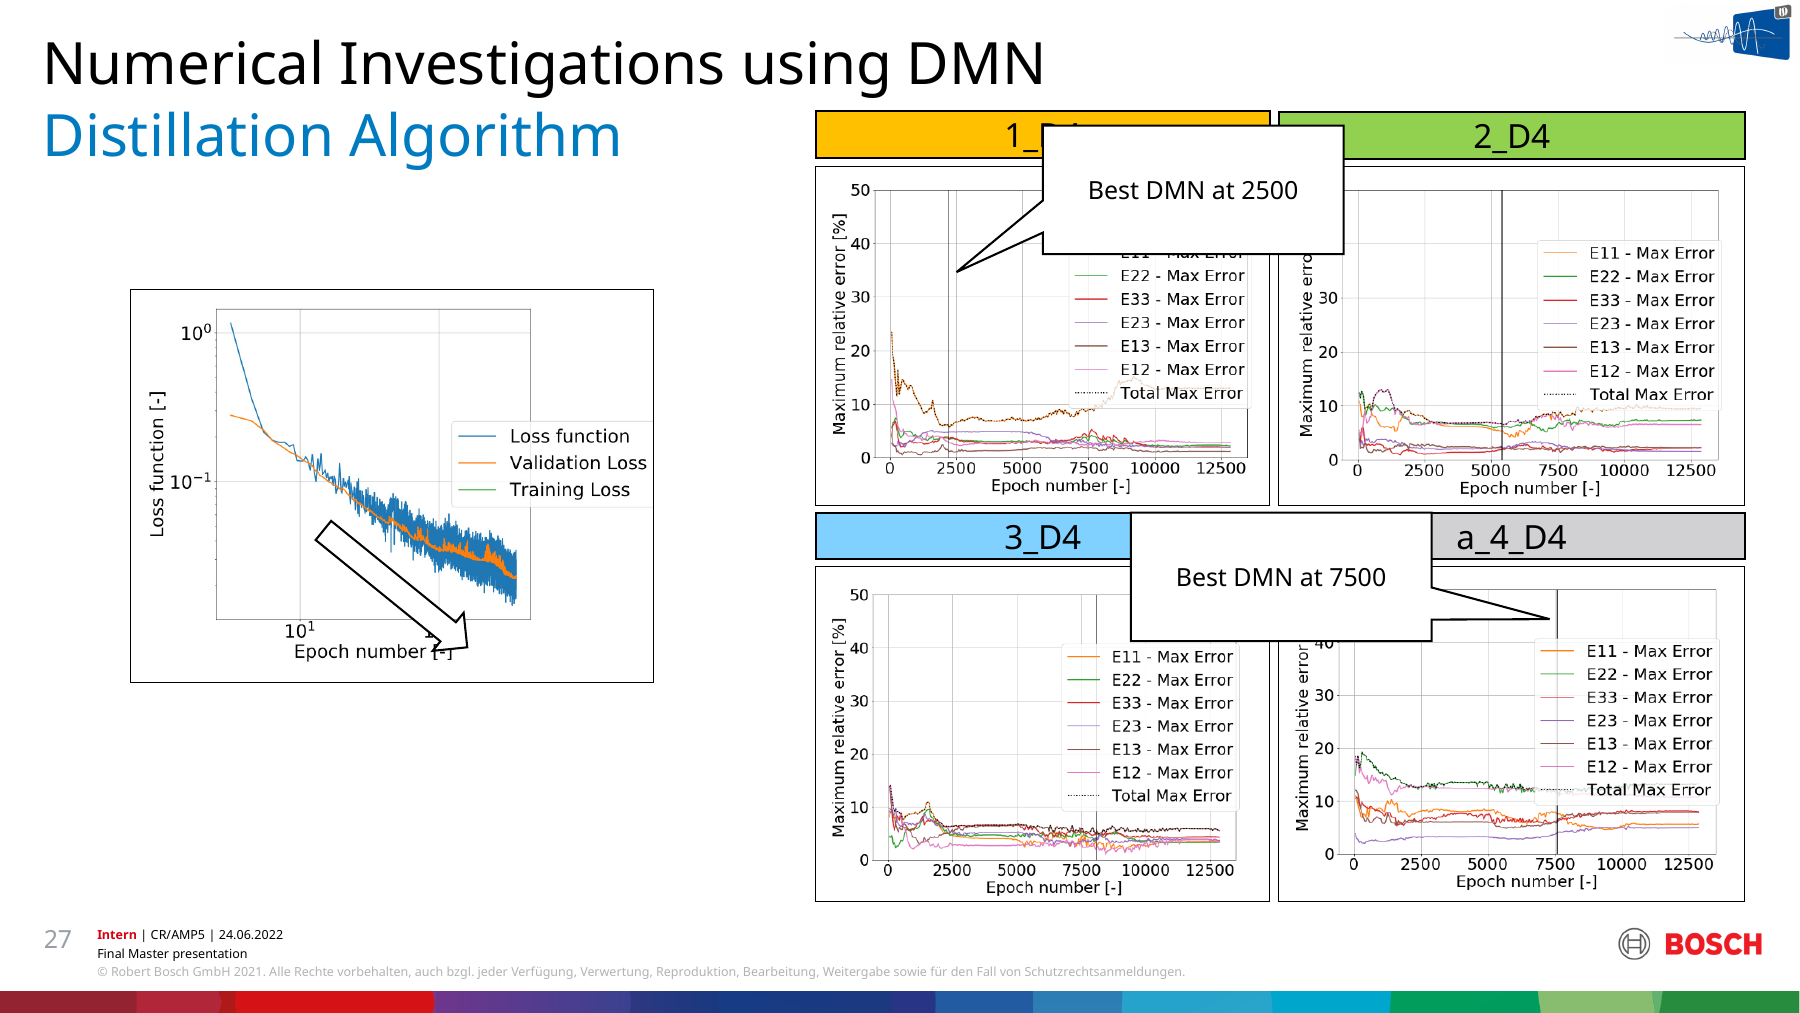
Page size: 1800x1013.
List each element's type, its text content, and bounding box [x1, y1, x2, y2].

picture [1390, 896, 1800, 1013]
list Numerical Investigations using DMN [42, 35, 1757, 99]
picture [1666, 3, 1800, 64]
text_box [815, 110, 1745, 902]
picture [130, 289, 654, 683]
slide_number 27 [43, 923, 92, 991]
title Distillation Algorithm [42, 107, 1757, 171]
picture [0, 905, 1272, 1013]
